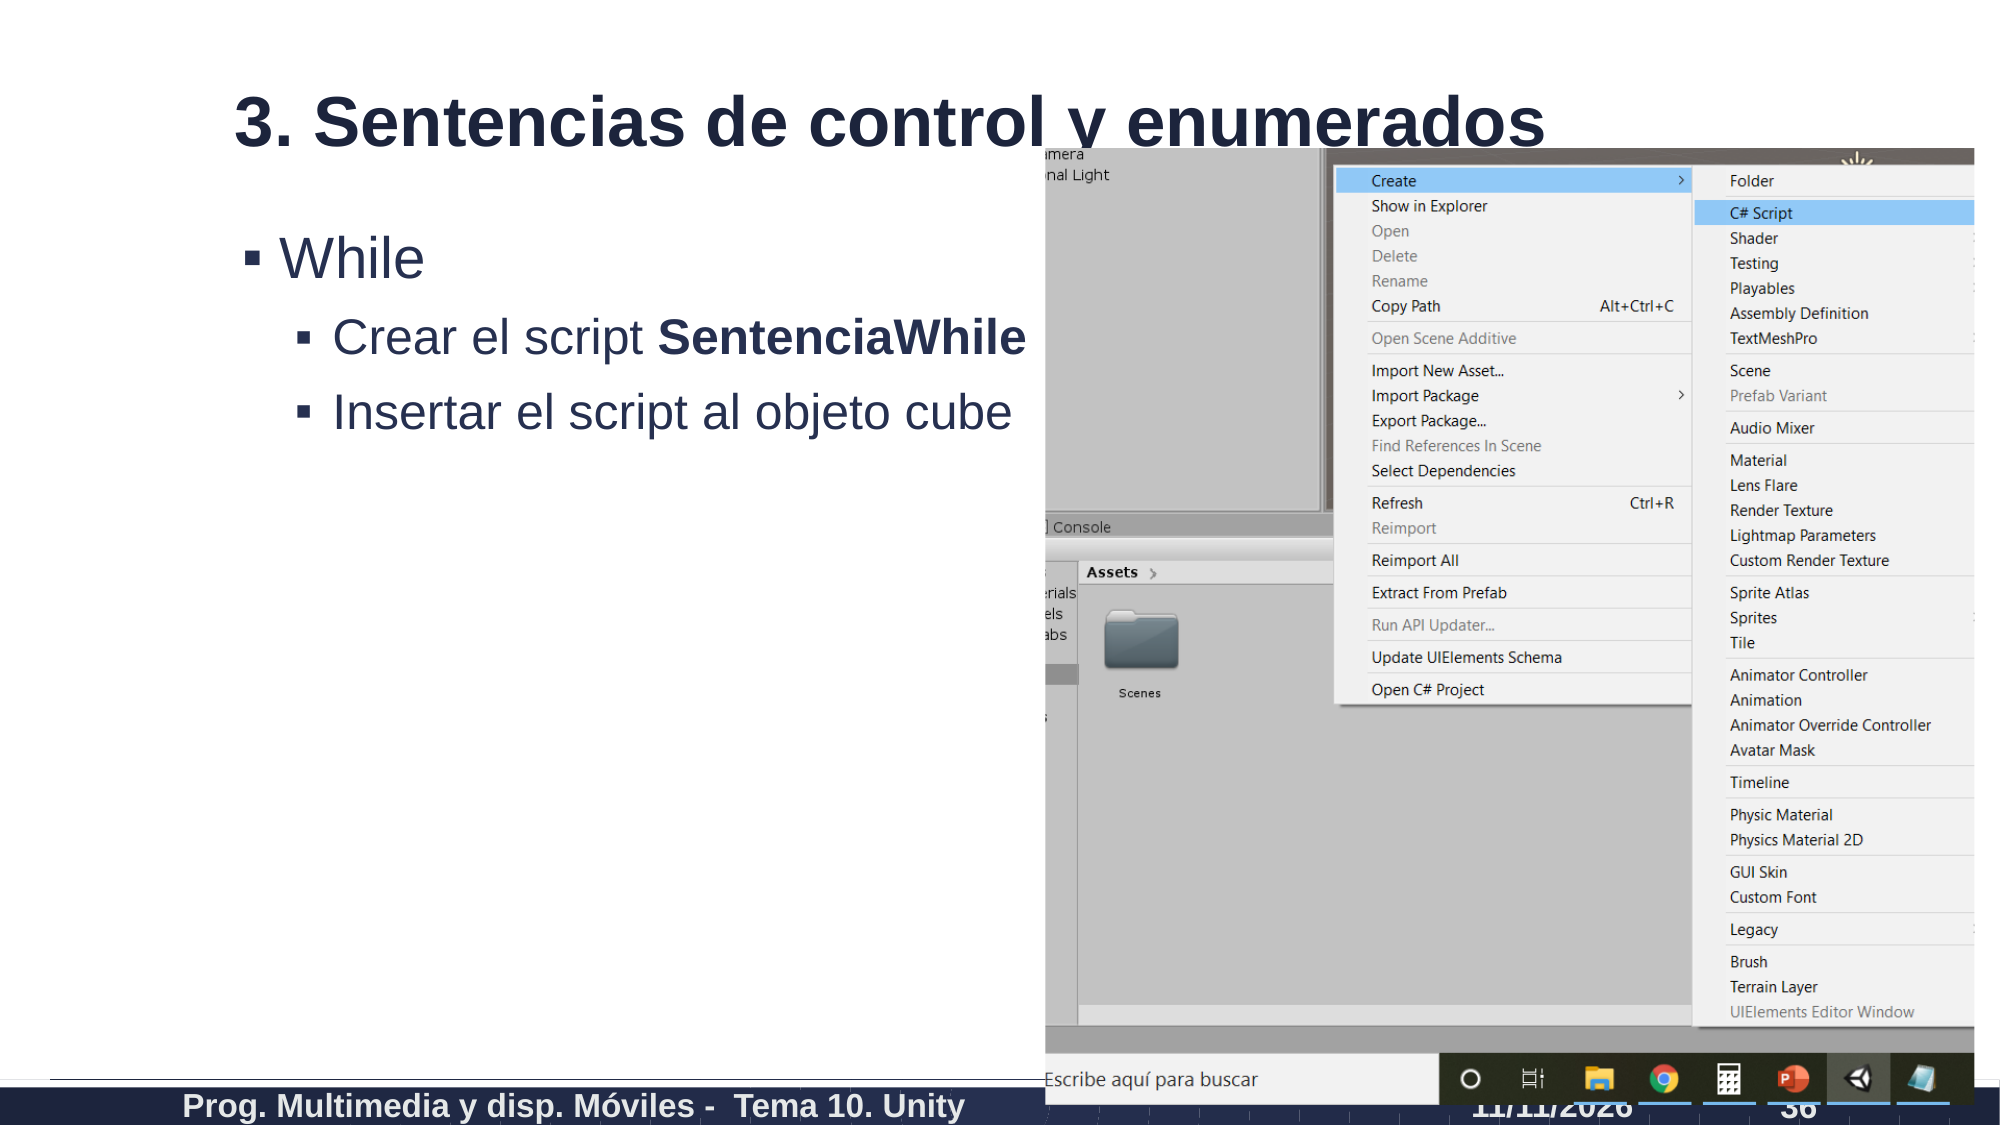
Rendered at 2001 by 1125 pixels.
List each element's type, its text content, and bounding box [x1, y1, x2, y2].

slide_number 36 [1674, 1105, 1833, 1125]
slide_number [1420, 1105, 1649, 1124]
title 3. Sentencias de control y enumerados [219, 76, 1780, 170]
picture [1045, 148, 1975, 1105]
footer Prog. Multimedia y disp. Móviles - Tema 10. Unity [167, 1085, 1395, 1124]
list While Crear el script SentenciaWhile Insertar el script al objeto cube [219, 220, 1045, 989]
